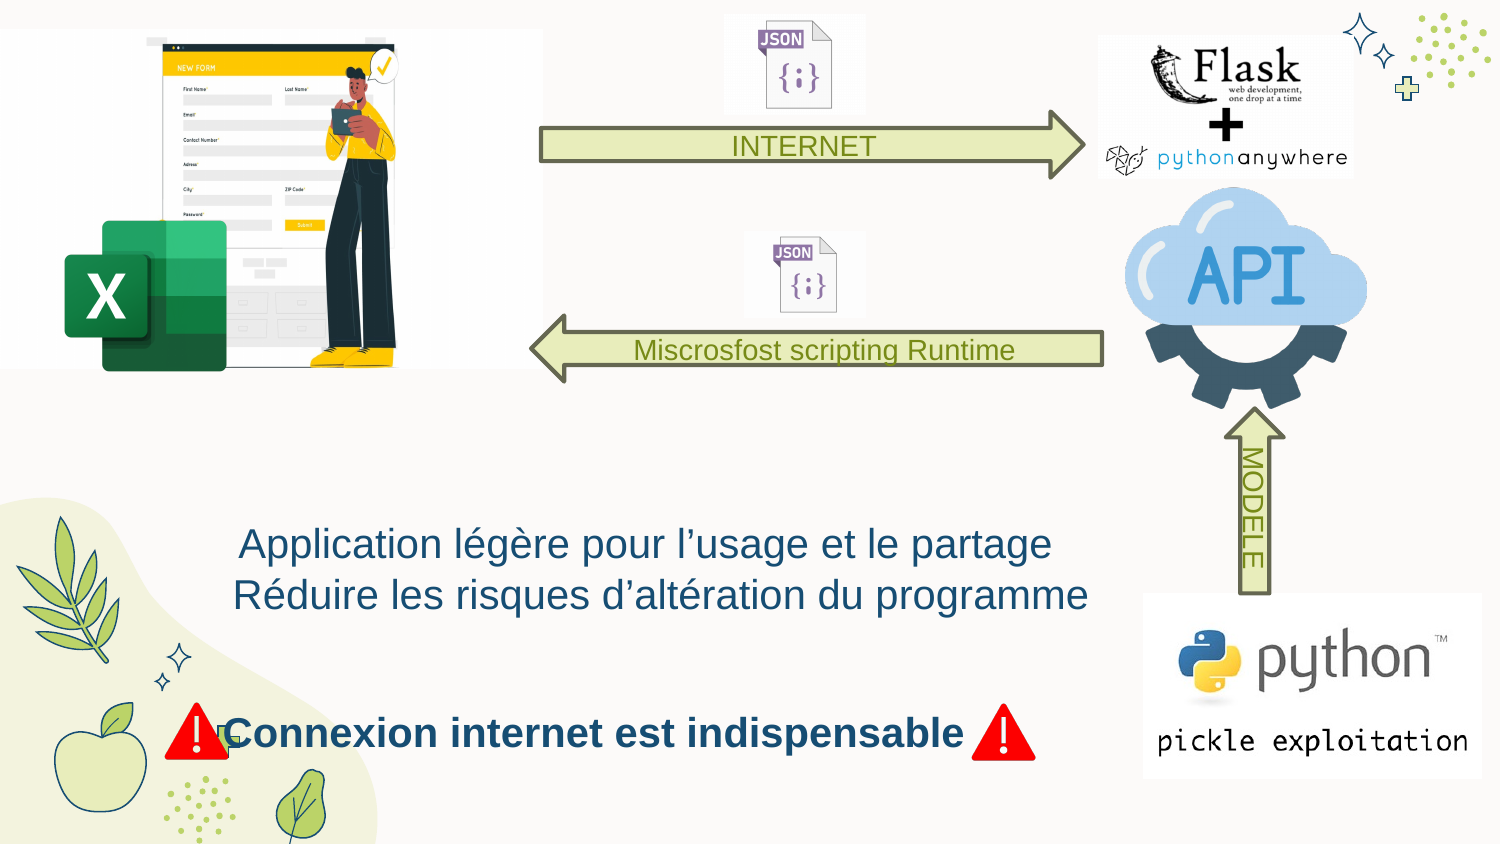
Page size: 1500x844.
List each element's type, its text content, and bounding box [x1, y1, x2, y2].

picture [723, 14, 867, 115]
picture [744, 231, 867, 318]
picture [968, 696, 1040, 768]
picture [1098, 35, 1367, 420]
text_box Connexion internet est indispensable [143, 674, 1057, 788]
picture [1143, 593, 1482, 779]
text_box MODELE [1223, 427, 1286, 591]
text_box Application légère pour l’usage et le partage [204, 484, 1099, 536]
text_box Miscrosfost scripting Runtime [547, 313, 1105, 384]
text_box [0, 28, 543, 409]
text_box Réduire les risques d’altération du programme [204, 536, 1118, 650]
picture [161, 695, 233, 767]
text_box INTERNET [547, 109, 1086, 180]
